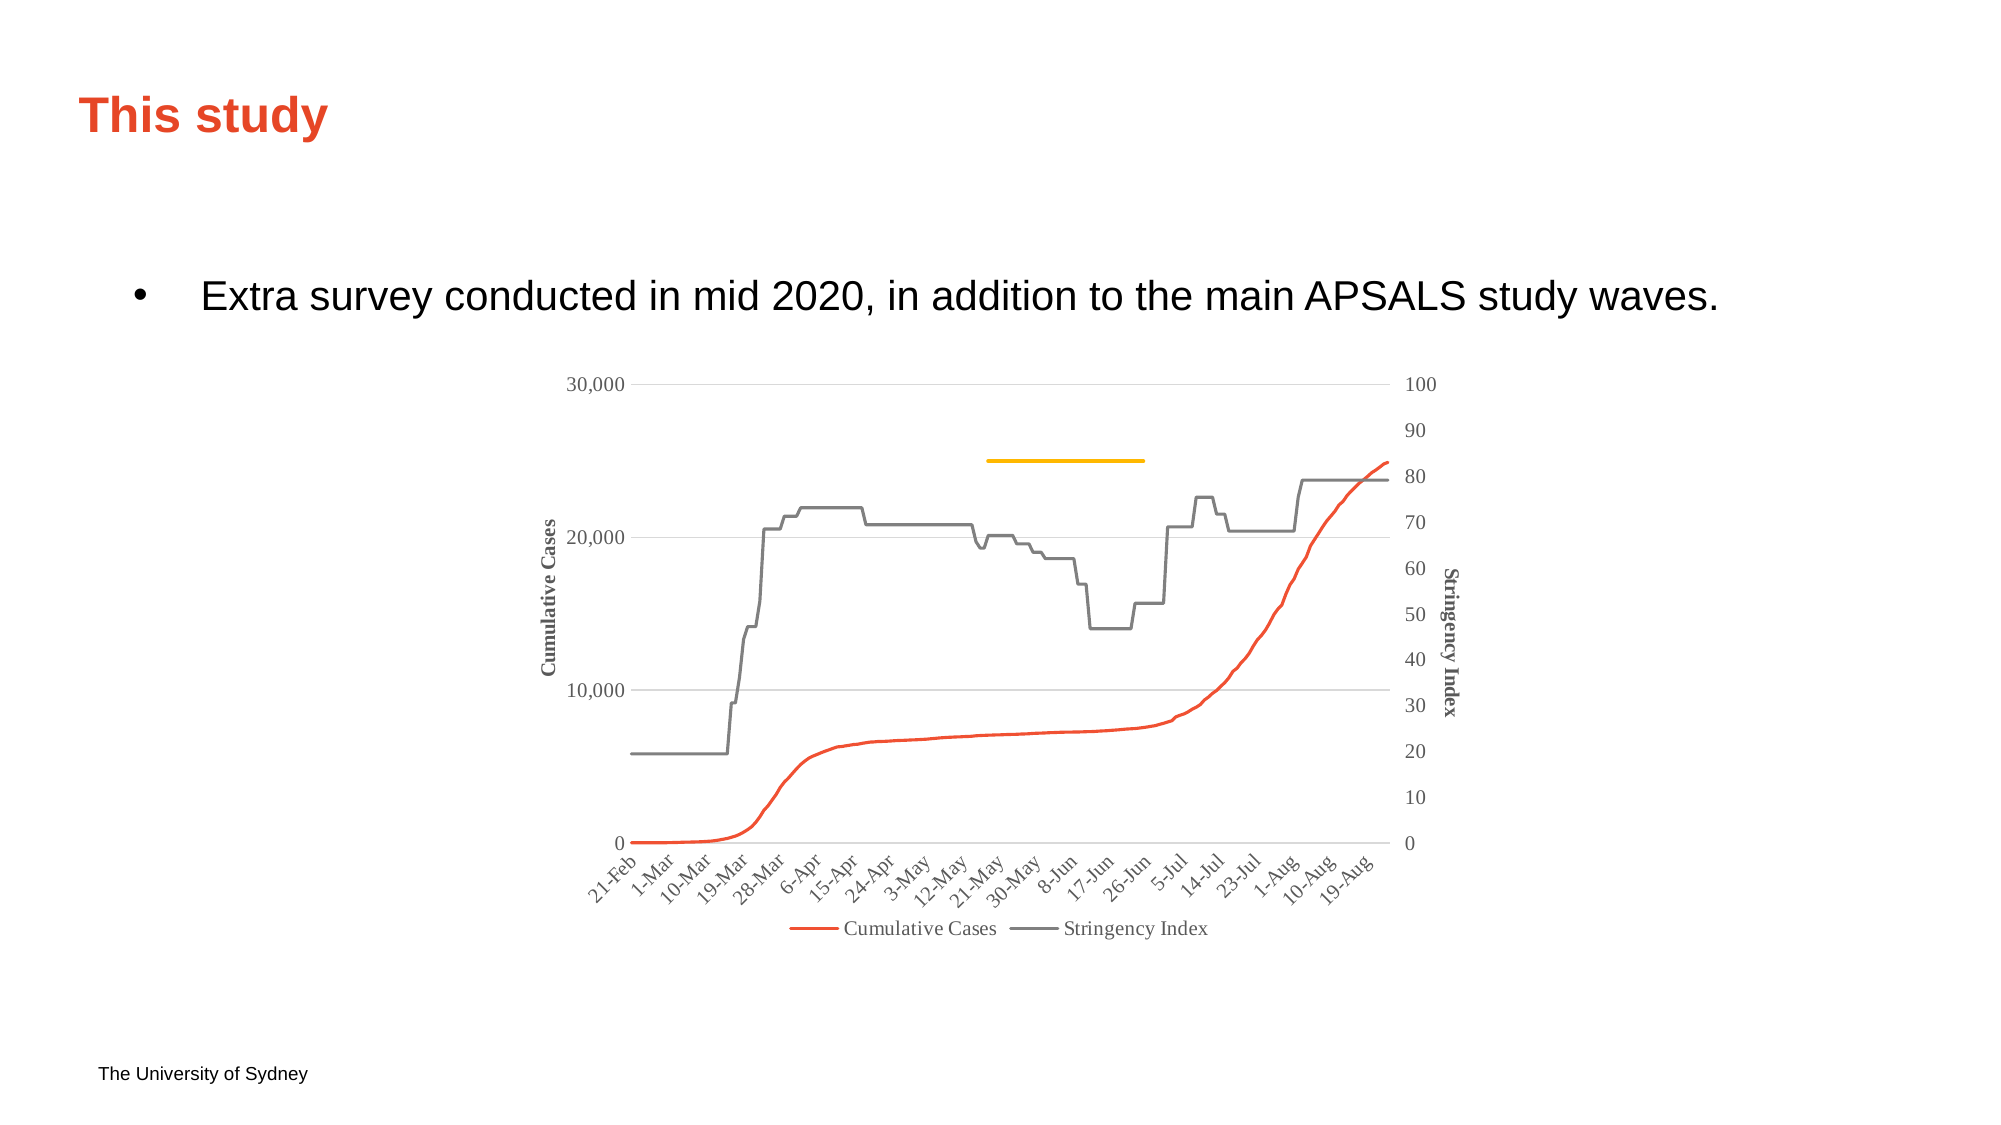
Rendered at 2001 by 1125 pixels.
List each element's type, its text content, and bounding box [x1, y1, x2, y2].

chart [529, 361, 1471, 947]
title This study [78, 82, 1922, 189]
list Extra survey conducted in mid 2020, in addition to the main APSALS study waves. [118, 236, 1745, 839]
